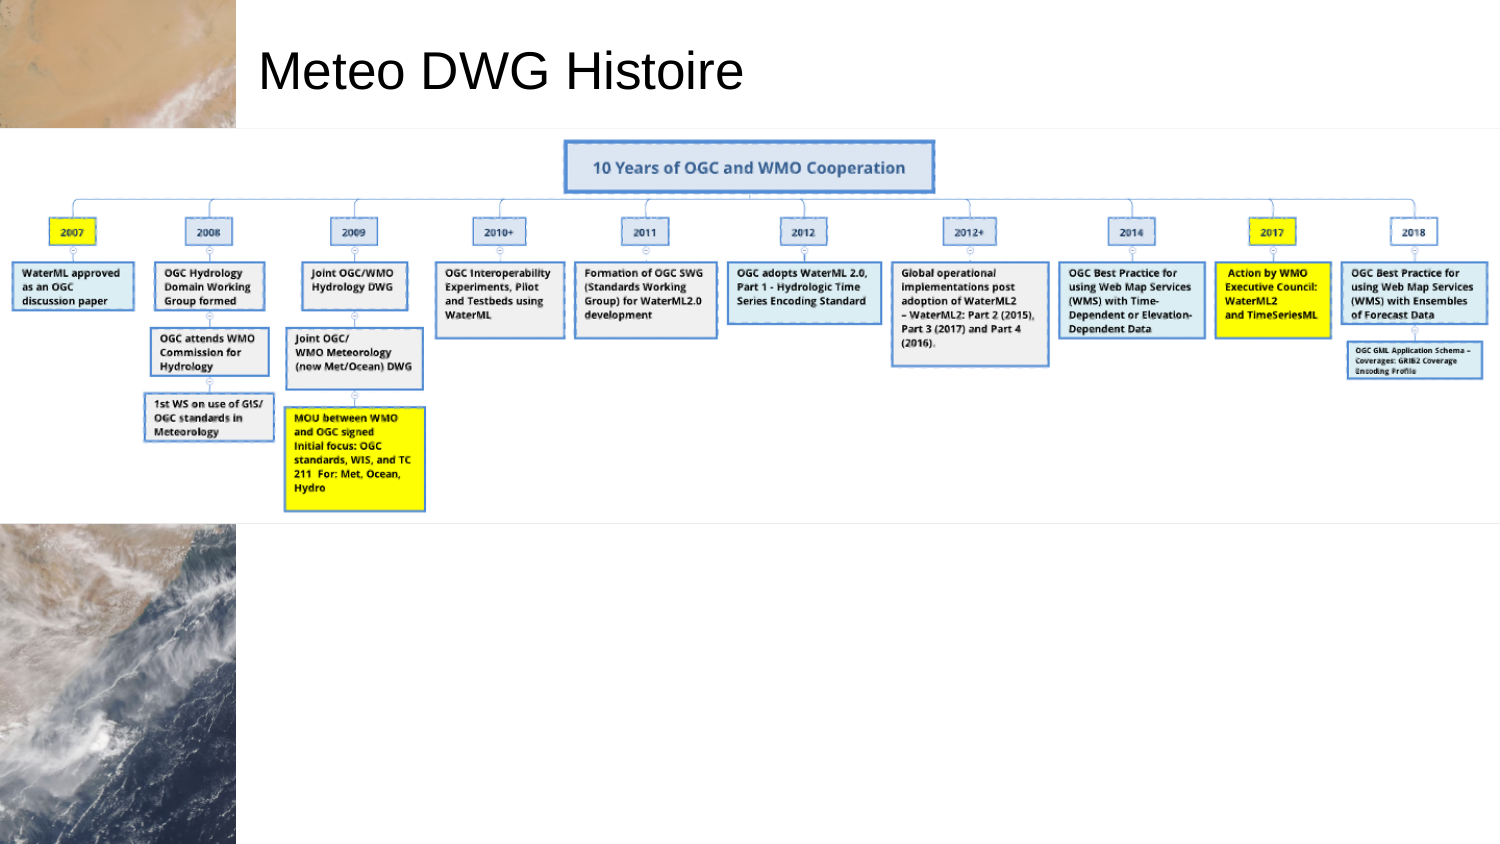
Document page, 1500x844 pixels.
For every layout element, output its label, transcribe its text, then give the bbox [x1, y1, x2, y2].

title Meteo DWG Histoire [243, 21, 1458, 116]
picture [0, 0, 1500, 844]
